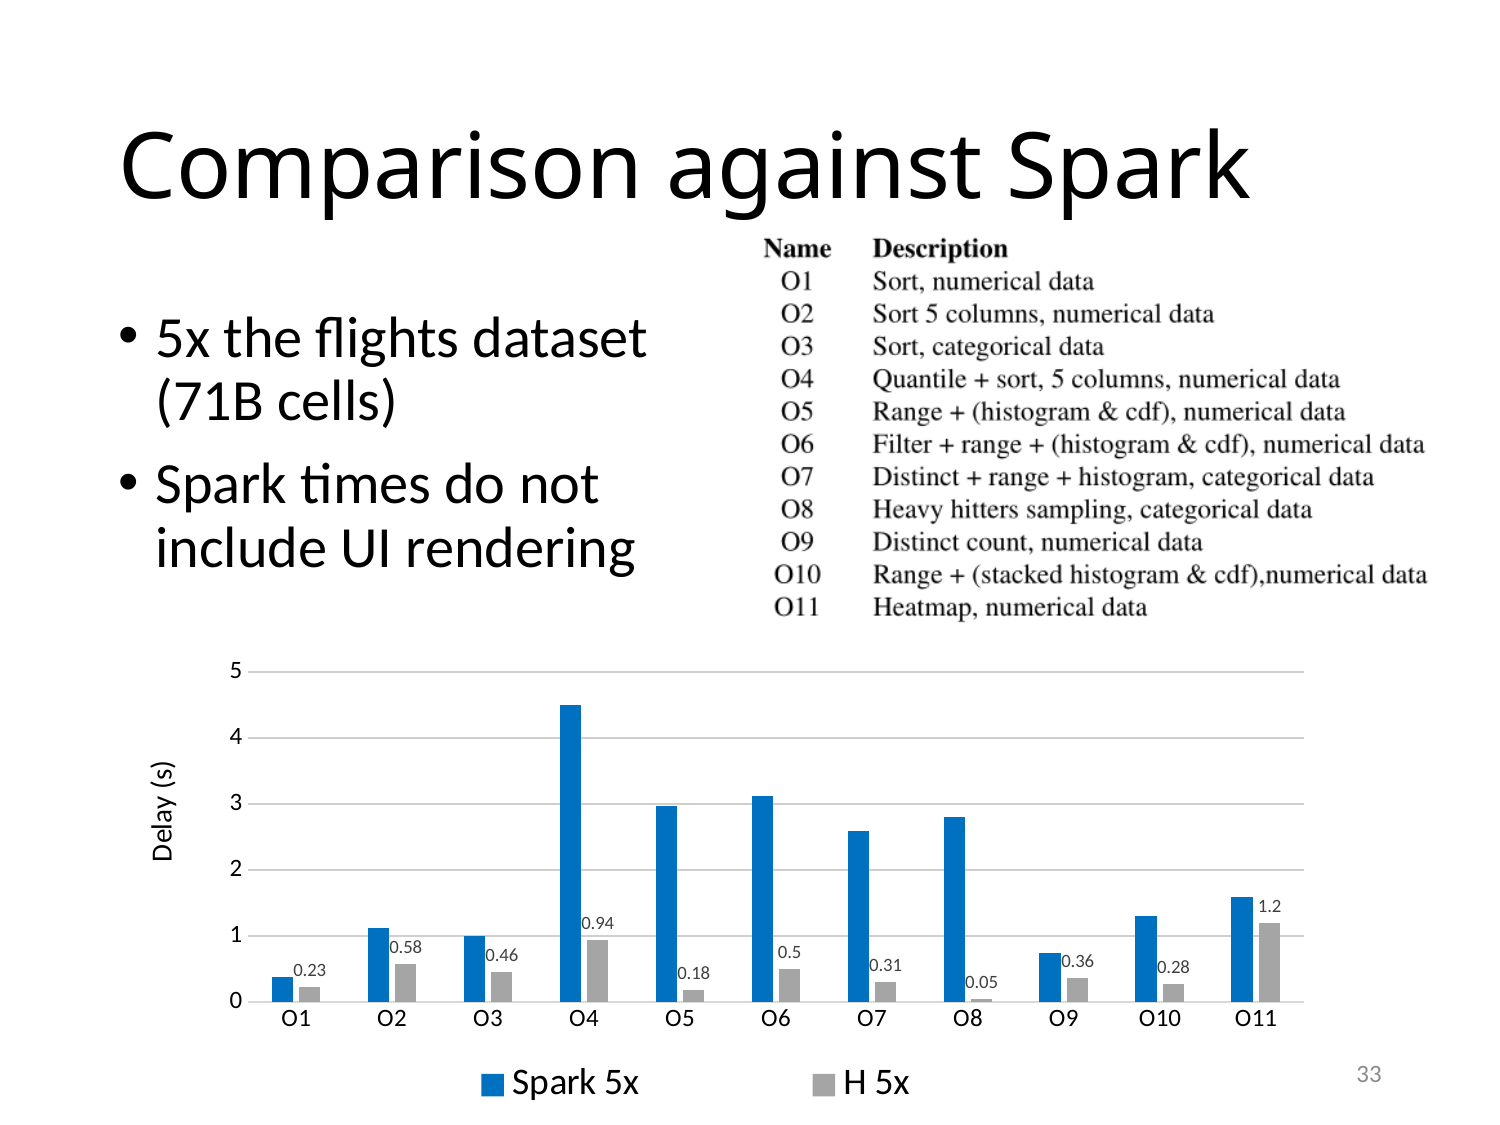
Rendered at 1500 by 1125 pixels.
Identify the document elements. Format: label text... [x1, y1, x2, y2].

chart [139, 647, 1305, 1125]
list 5x the flights dataset (71B cells) Spark times do not include UI rendering [103, 299, 750, 1014]
picture [749, 226, 1459, 639]
title Comparison against Spark [103, 59, 1397, 278]
slide_number 33 [1305, 1042, 1397, 1103]
